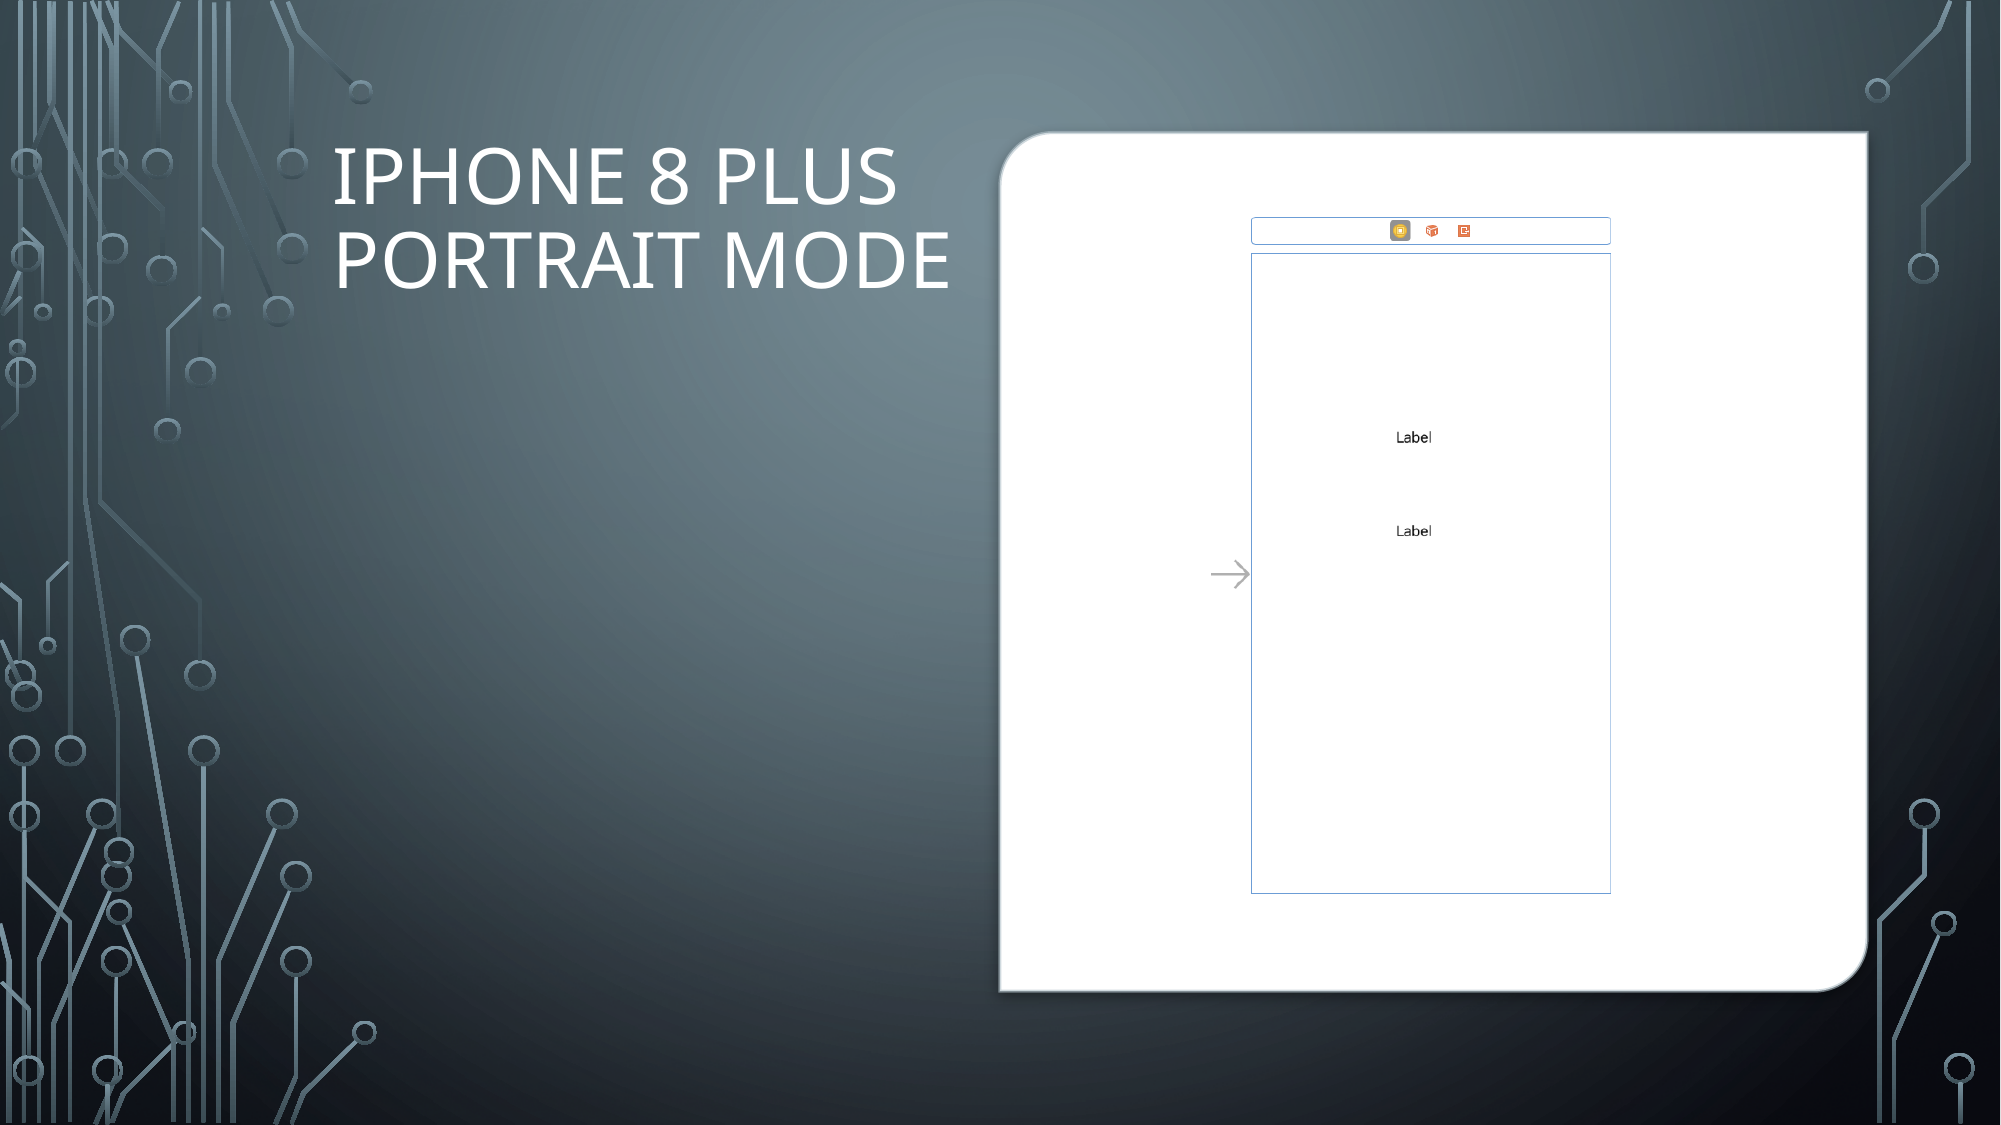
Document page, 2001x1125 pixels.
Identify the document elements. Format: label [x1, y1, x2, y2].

text_box [0, 0, 379, 1125]
picture [379, 0, 2000, 1125]
